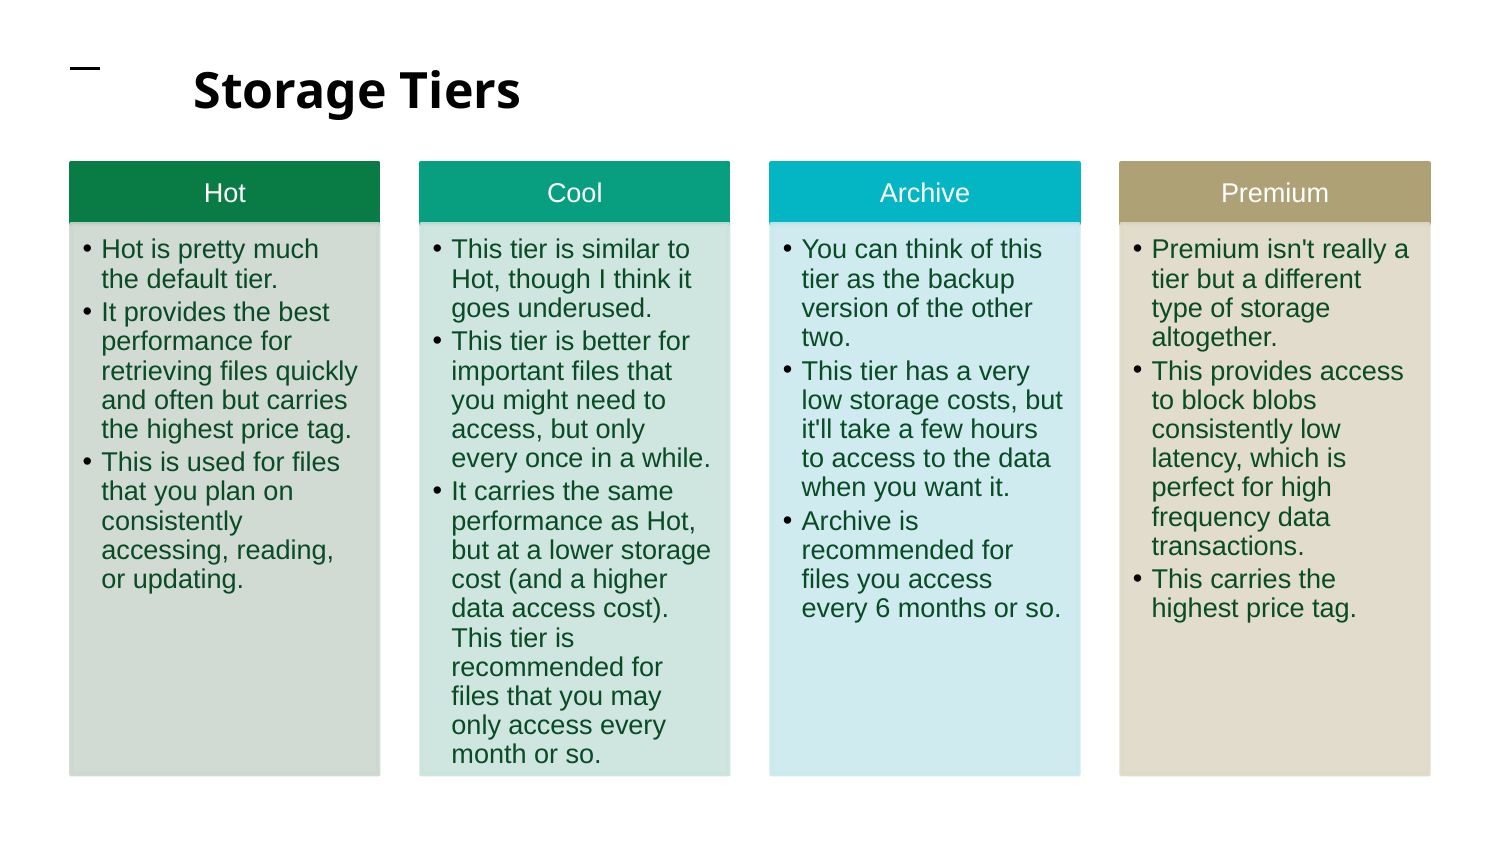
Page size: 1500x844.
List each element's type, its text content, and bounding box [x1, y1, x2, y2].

title Storage Tiers [178, 9, 640, 133]
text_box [70, 134, 1430, 803]
